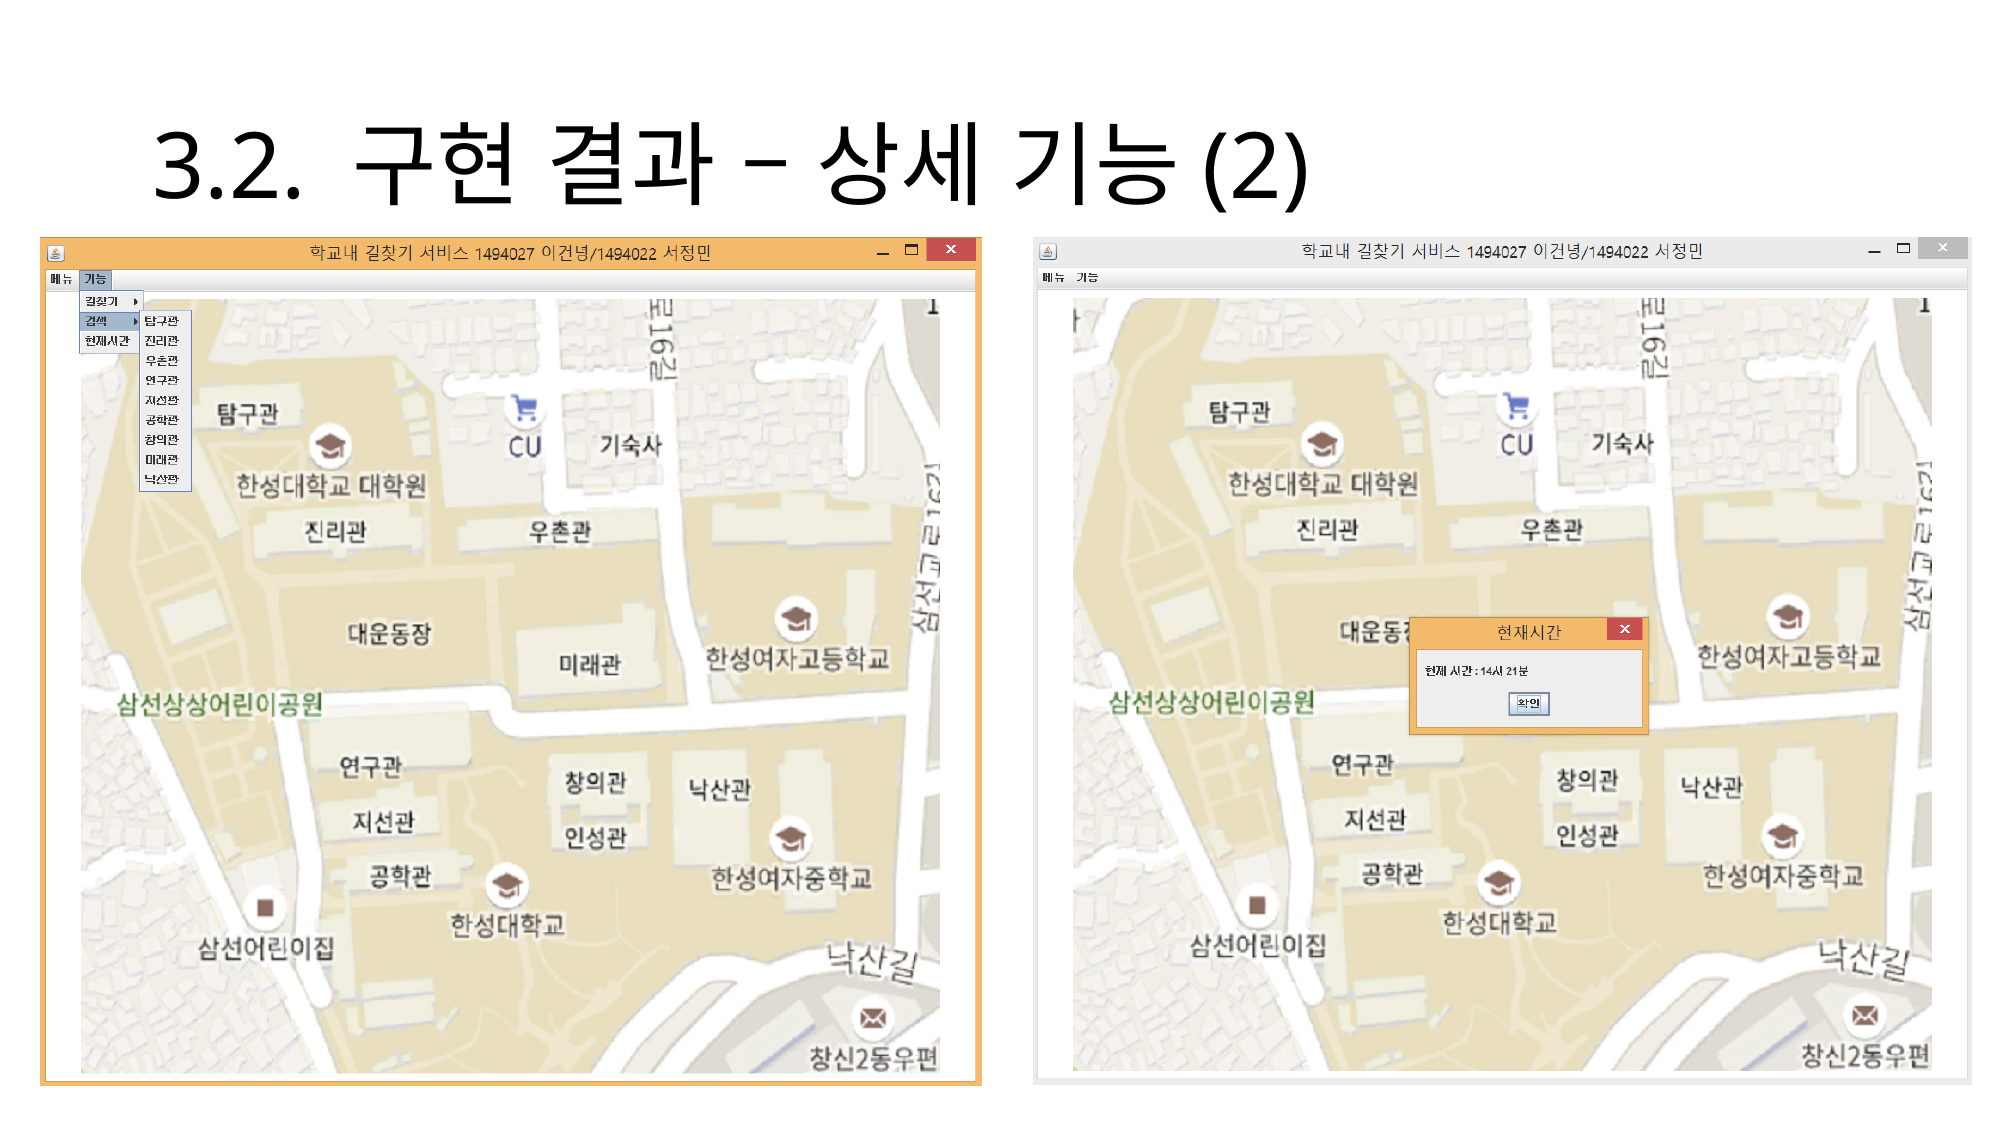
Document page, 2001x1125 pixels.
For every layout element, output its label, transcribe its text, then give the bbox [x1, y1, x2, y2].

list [39, 237, 982, 1086]
title 3.2. 구현 결과 – 상세 기능(2) [137, 59, 1863, 278]
picture [1033, 237, 1972, 1085]
